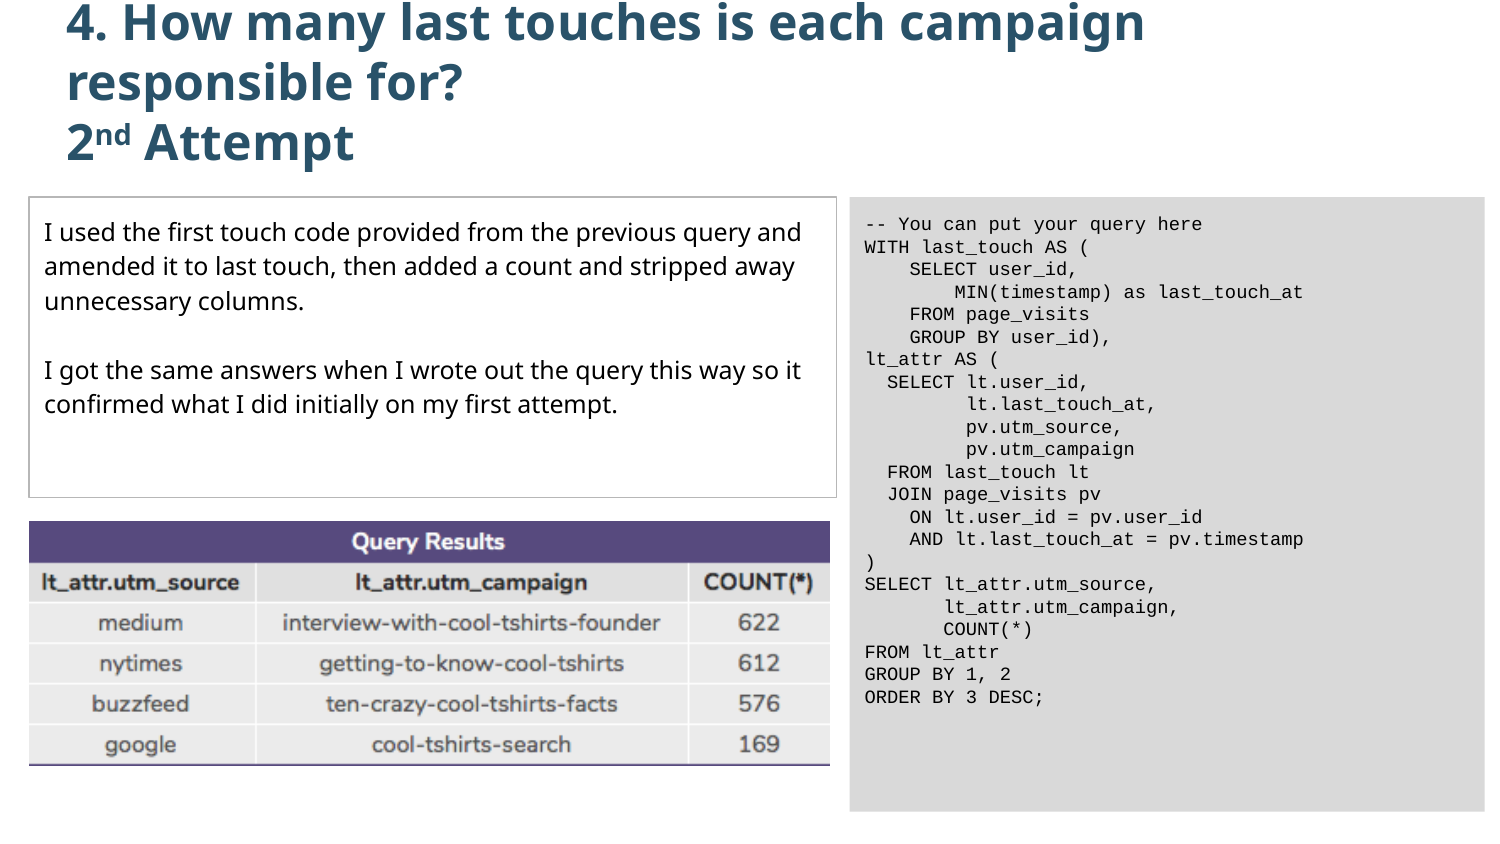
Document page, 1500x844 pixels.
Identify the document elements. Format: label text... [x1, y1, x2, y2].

text_box I used the first touch code provided from the previous query and amended it to last touch, then added a count and stripped away unnecessary columns. I got the same answers when I wrote out the query this way so it confirmed what I did initially on my first attempt. [29, 197, 837, 498]
text_box 4. How many last touches is each campaign responsible for? 2nd Attempt [51, 48, 1449, 186]
text_box -- You can put your query here WITH last_touch AS ( SELECT user_id, MIN(timestamp) as last_touch_at FROM page_visits GROUP BY user_id), lt_attr AS ( SELECT lt.user_id, lt.last_touch_at, pv.utm_source, pv.utm_campaign FROM last_touch lt JOIN page_visits pv ON lt.user_id = pv.user_id AND lt.last_touch_at = pv.timestamp ) SELECT lt_attr.utm_source, lt_attr.utm_campaign, COUNT(*) FROM lt_attr GROUP BY 1, 2 ORDER BY 3 DESC; [849, 197, 1485, 812]
picture [28, 520, 830, 767]
